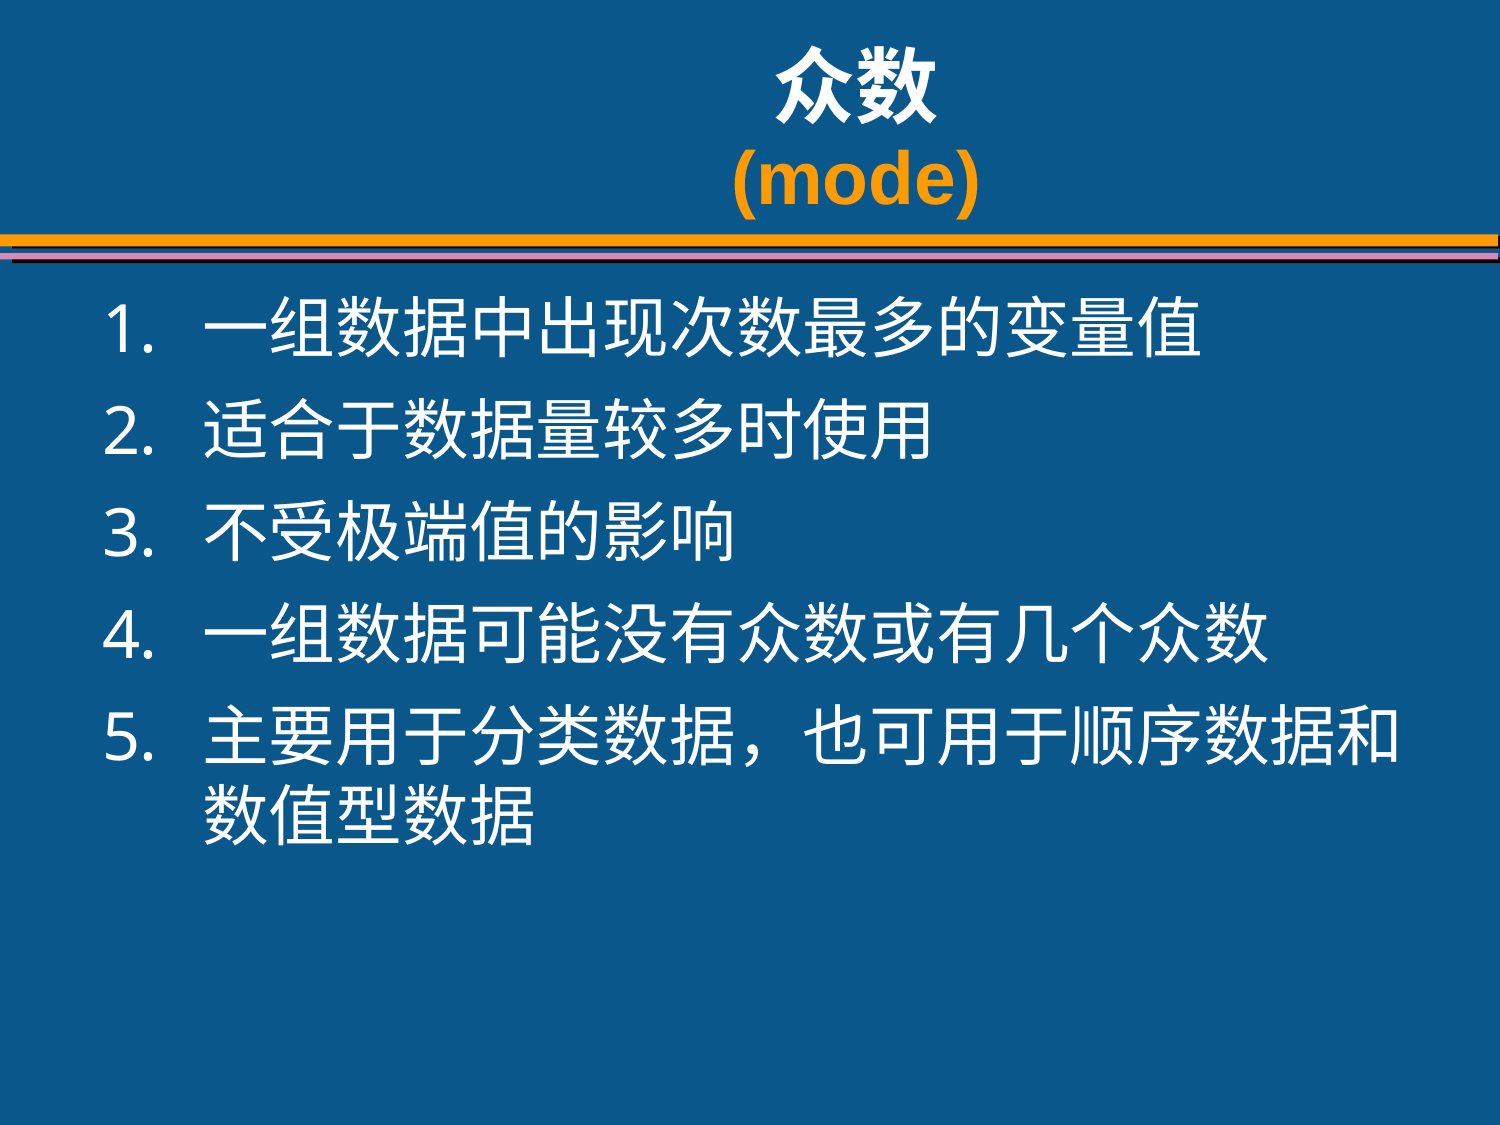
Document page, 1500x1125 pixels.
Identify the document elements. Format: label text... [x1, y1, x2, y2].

title 众数 (mode) [300, 37, 1413, 225]
list 一组数据中出现次数最多的变量值 适合于数据量较多时使用 不受极端值的影响 一组数据可能没有众数或有几个众数 主要用于分类数据，也可用于顺序数据和数值型数据 [87, 278, 1438, 988]
